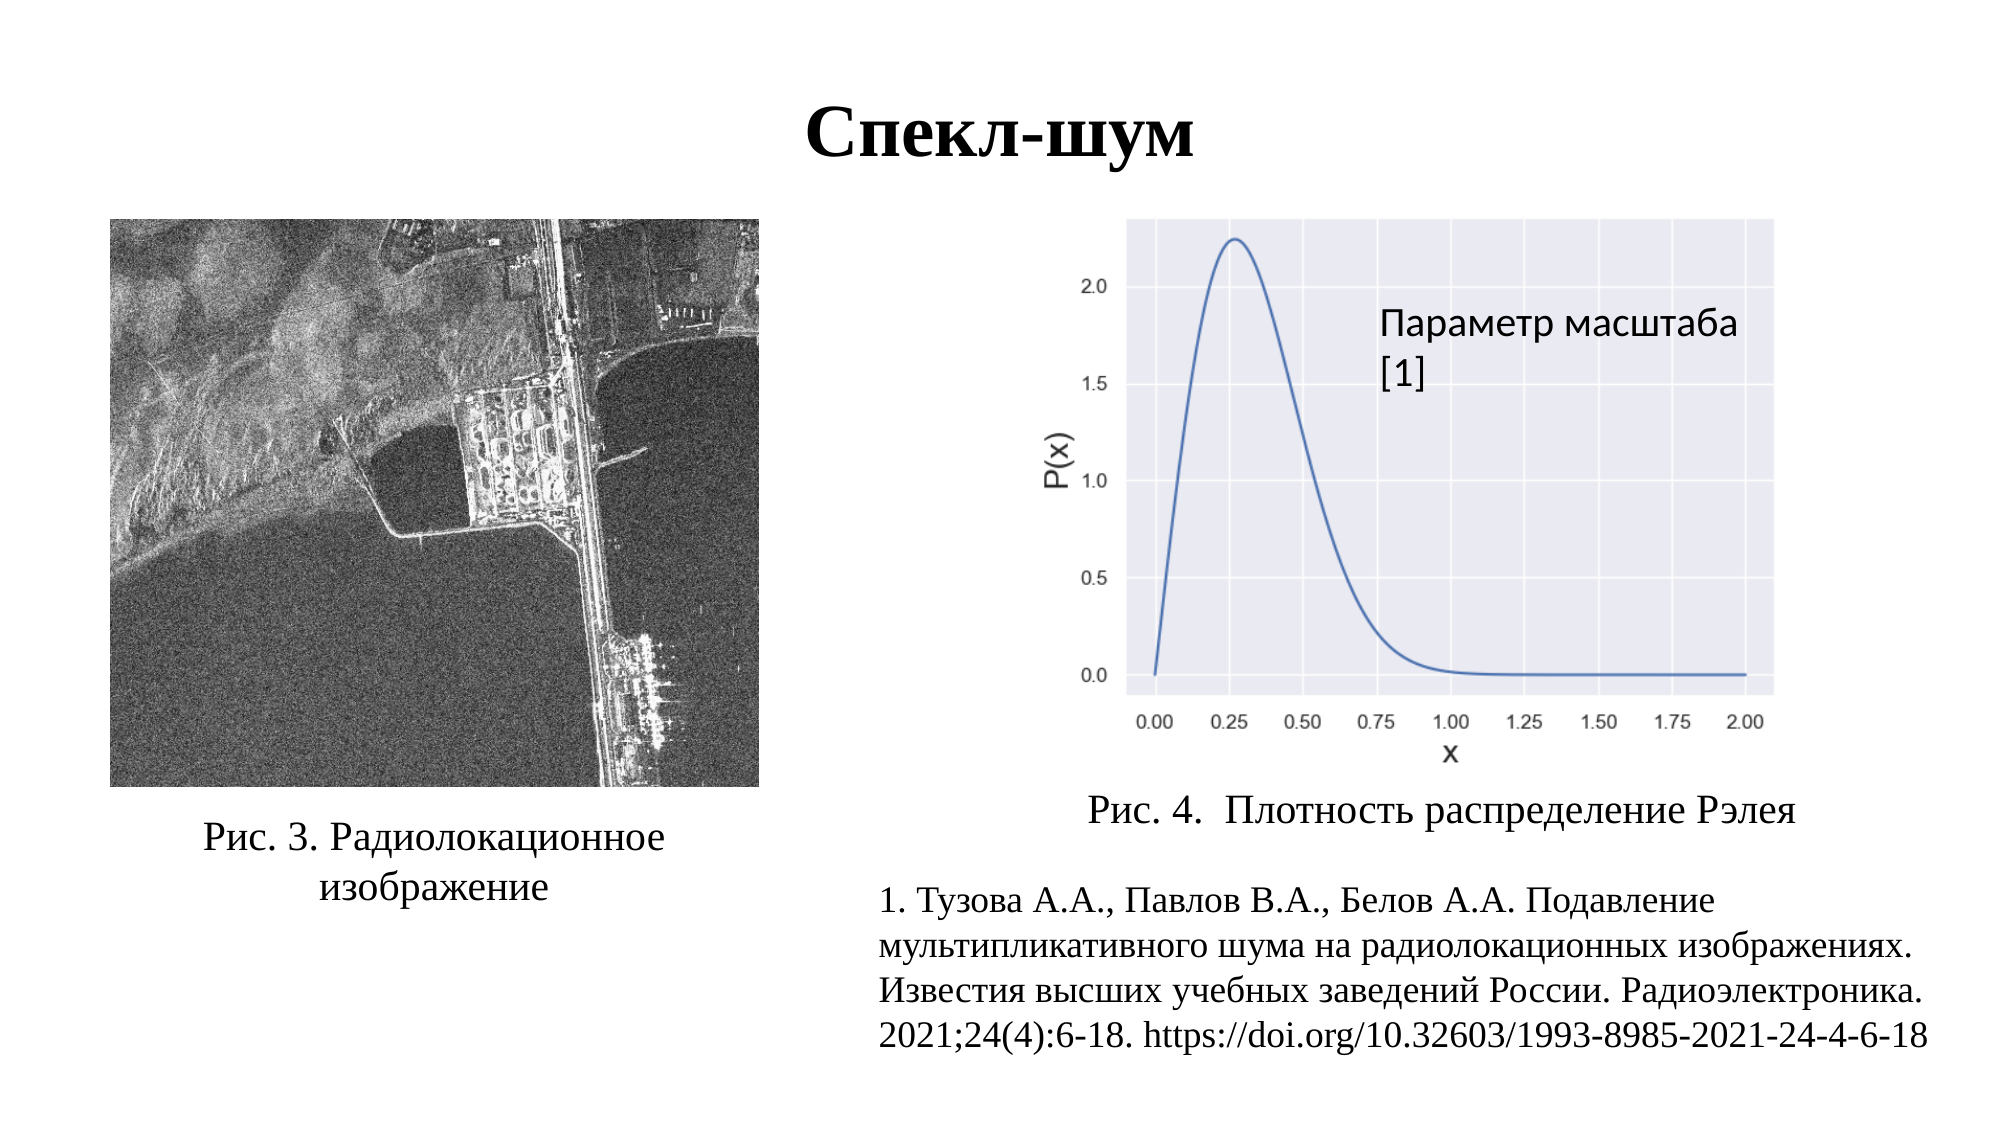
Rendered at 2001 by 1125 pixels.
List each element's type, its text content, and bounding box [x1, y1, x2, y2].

title Спекл-шум [174, 59, 1826, 206]
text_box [1030, 205, 1815, 840]
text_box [95, 219, 774, 917]
text_box 1. Тузова А.А., Павлов В.А., Белов А.А. Подавление мультипликативного шума на радиолокационных изображениях. Известия высших учебных заведений России. Радиоэлектроника. 2021;24(4):6-18. https://doi.org/10.32603/1993-8985-2021-24-4-6-18 [863, 867, 1953, 1063]
